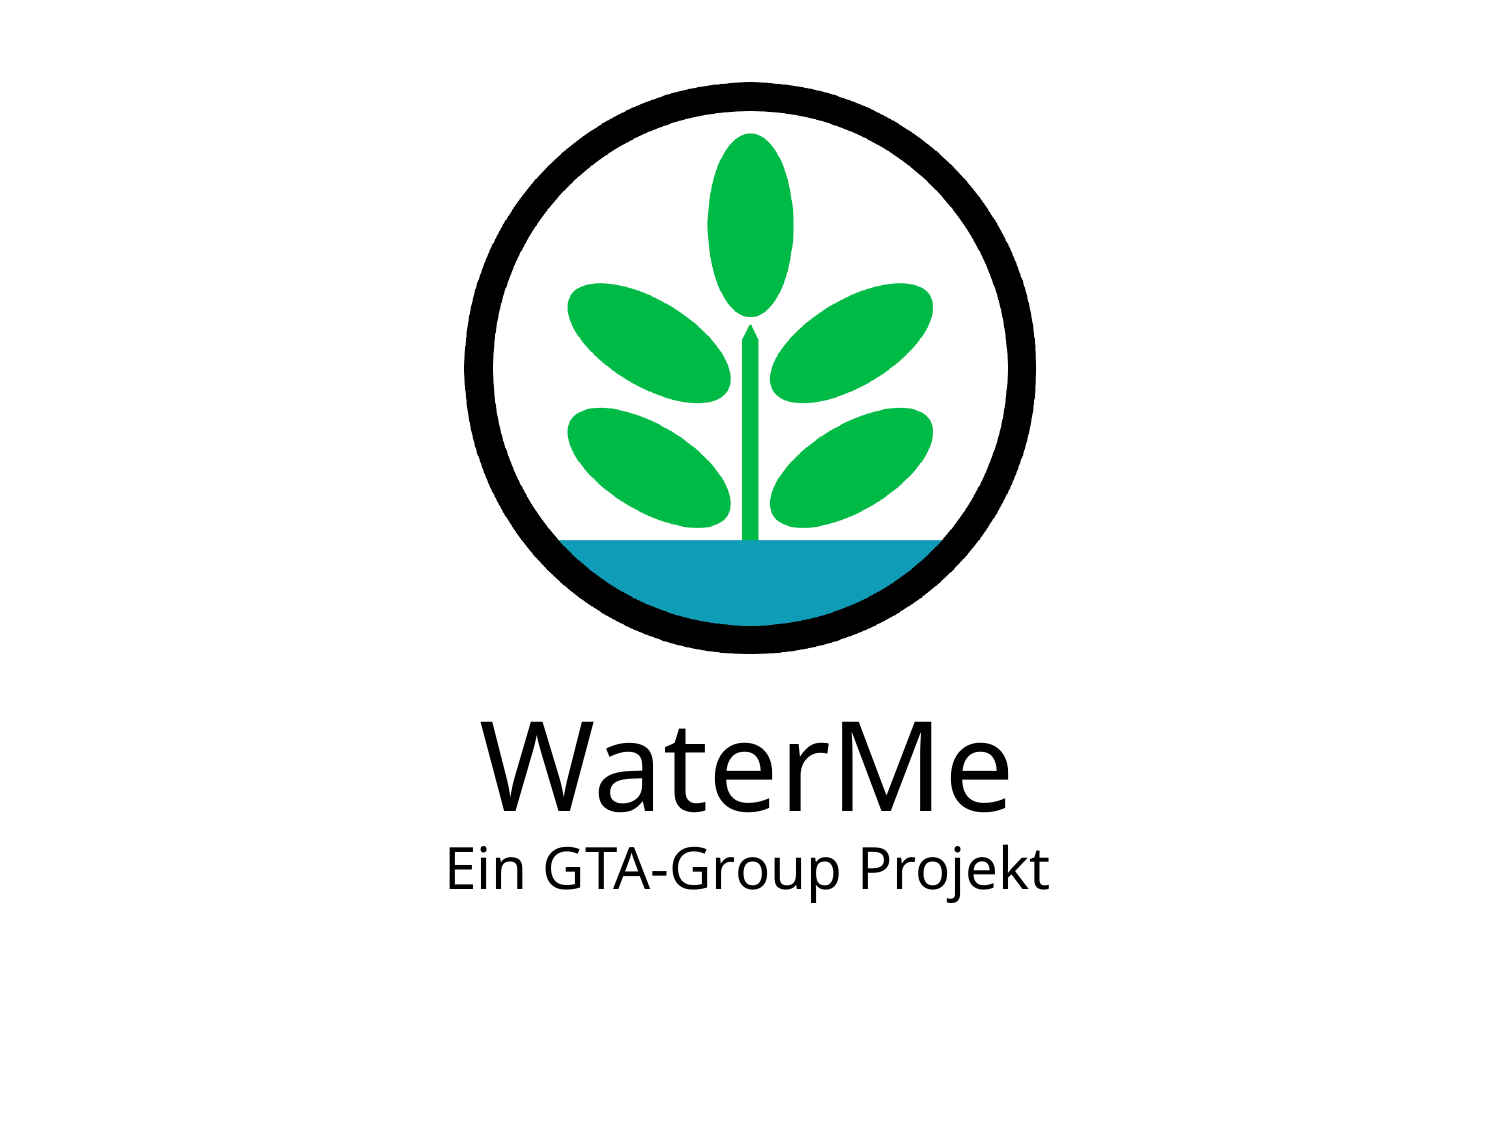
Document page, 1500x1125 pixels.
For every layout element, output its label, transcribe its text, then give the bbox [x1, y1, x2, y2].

picture [464, 82, 1036, 655]
title WaterMe Ein GTA-Group Projekt [109, 644, 1385, 910]
